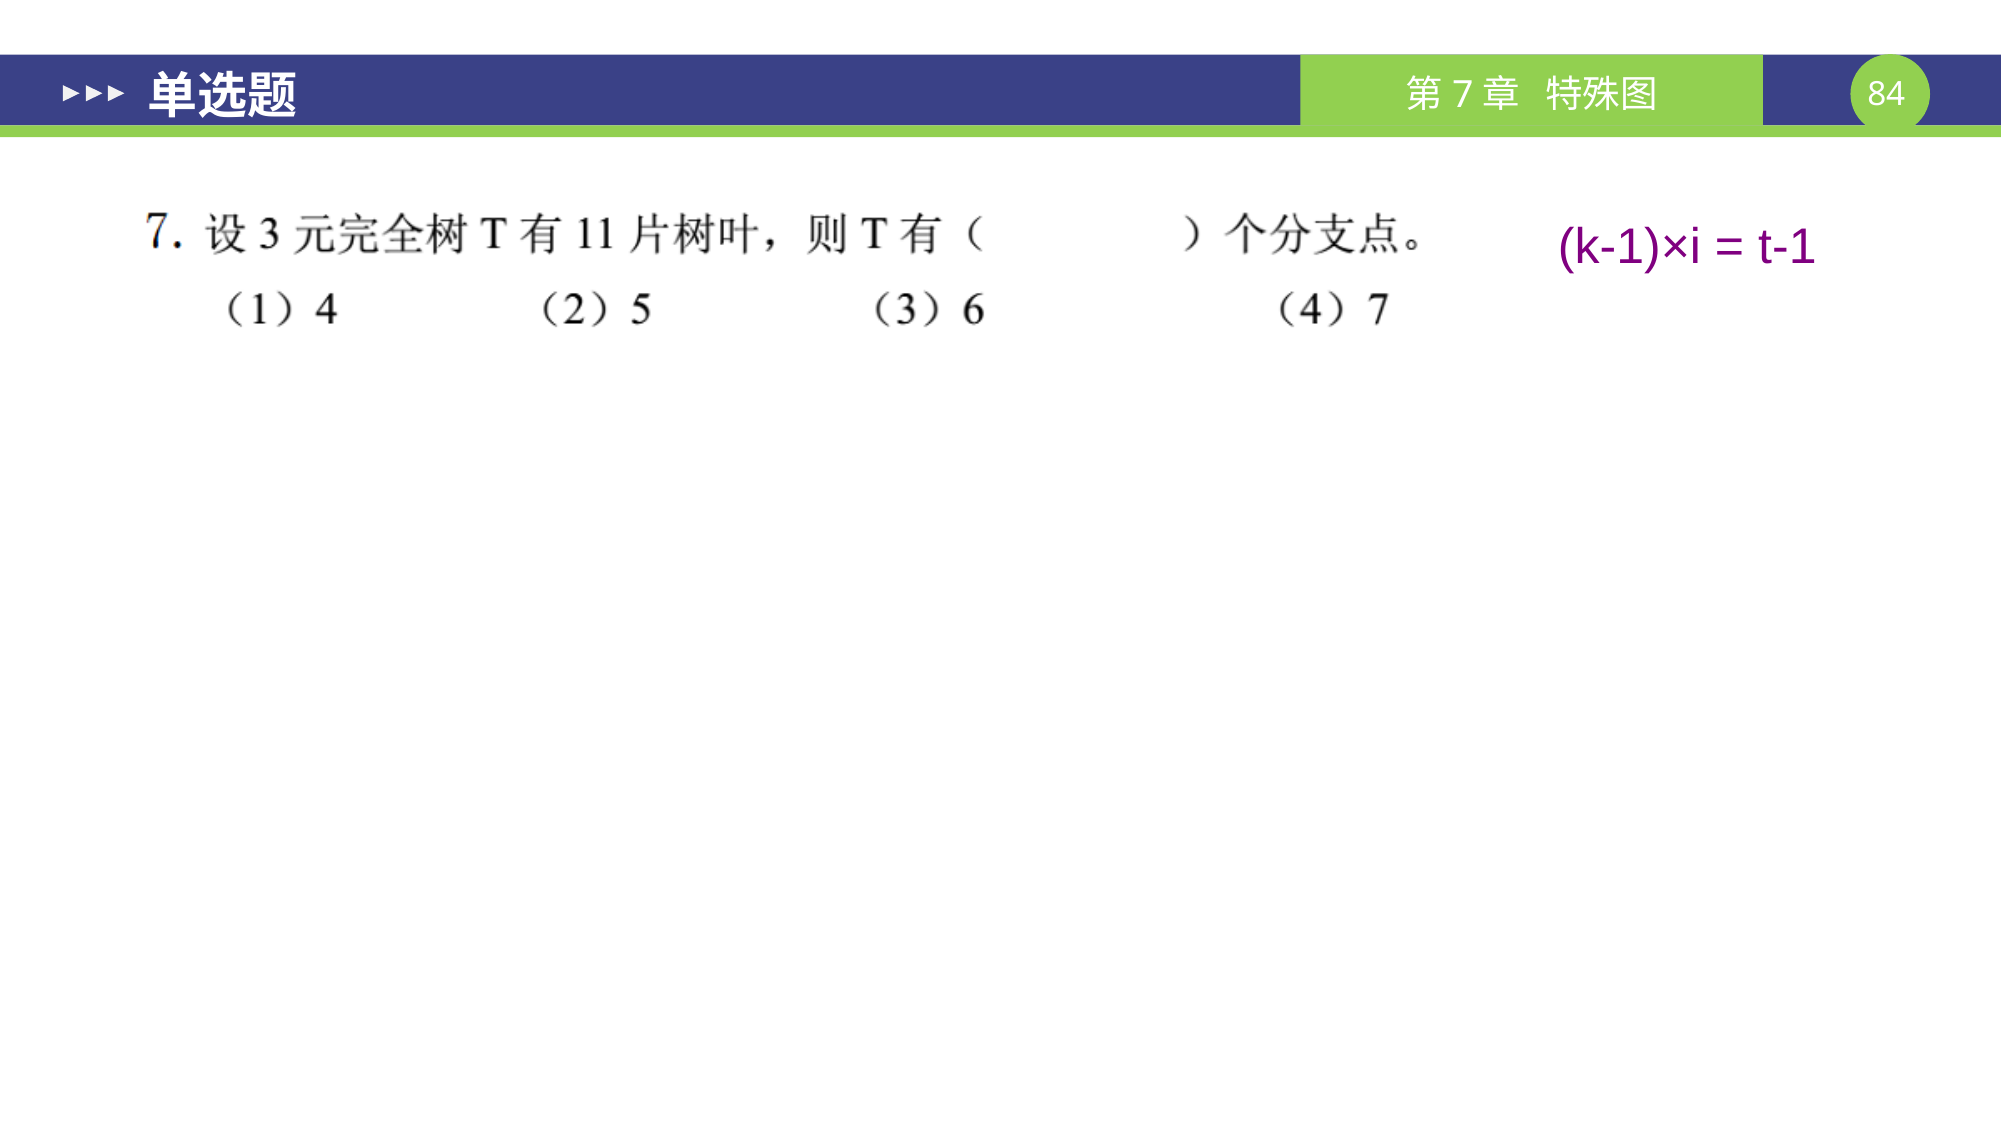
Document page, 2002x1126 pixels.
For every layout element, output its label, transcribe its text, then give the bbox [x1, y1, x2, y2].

picture [126, 193, 1462, 349]
title 单选题 [127, 57, 1003, 129]
text_box (k-1)×i = t-1 [1543, 175, 1832, 281]
